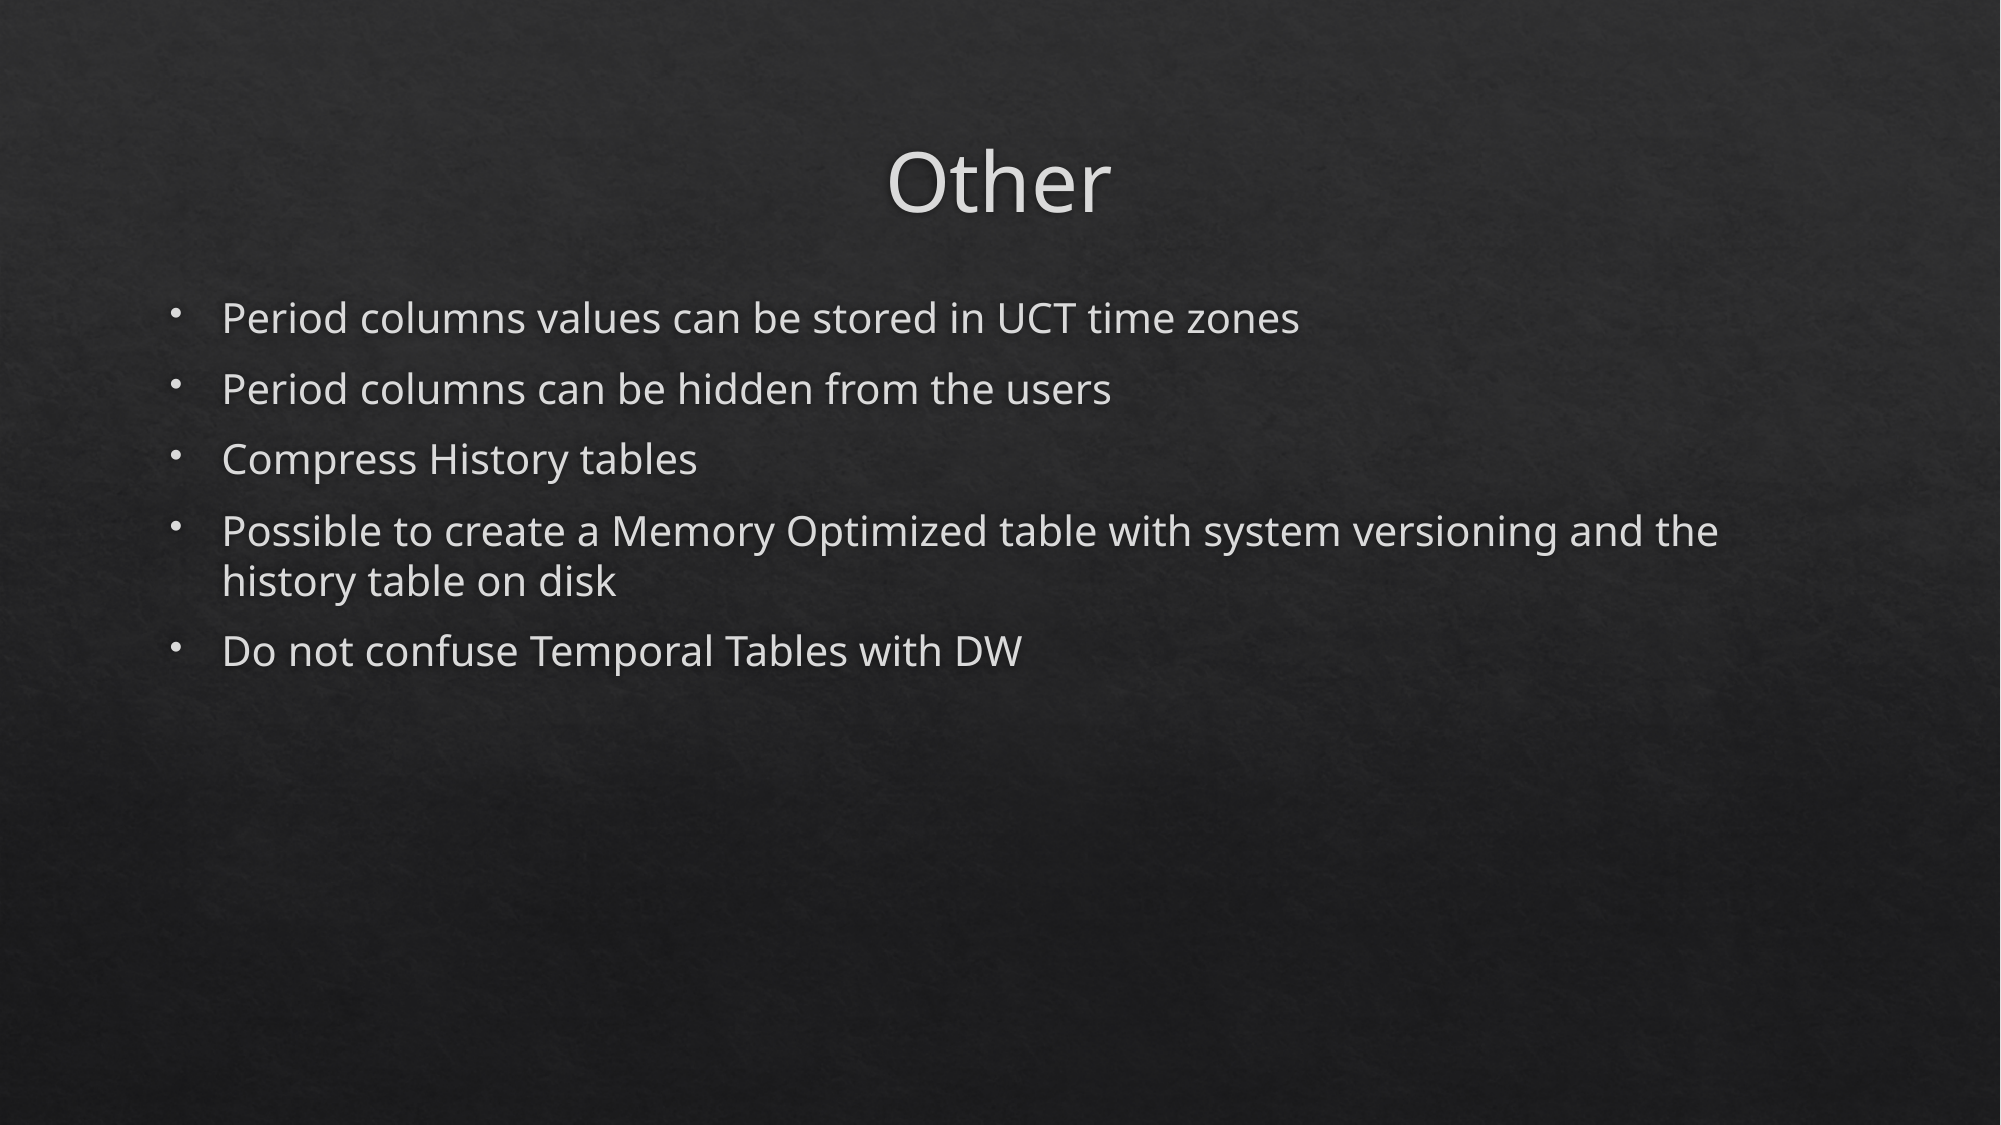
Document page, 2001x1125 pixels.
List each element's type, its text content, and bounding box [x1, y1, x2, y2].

list Period columns values can be stored in UCT time zones Period columns can be hidden from the users Compress History tables Possible to create a Memory Optimized table with system versioning and the history table on disk Do not confuse Temporal Tables with DW [149, 284, 1849, 950]
title Other [149, 99, 1849, 260]
